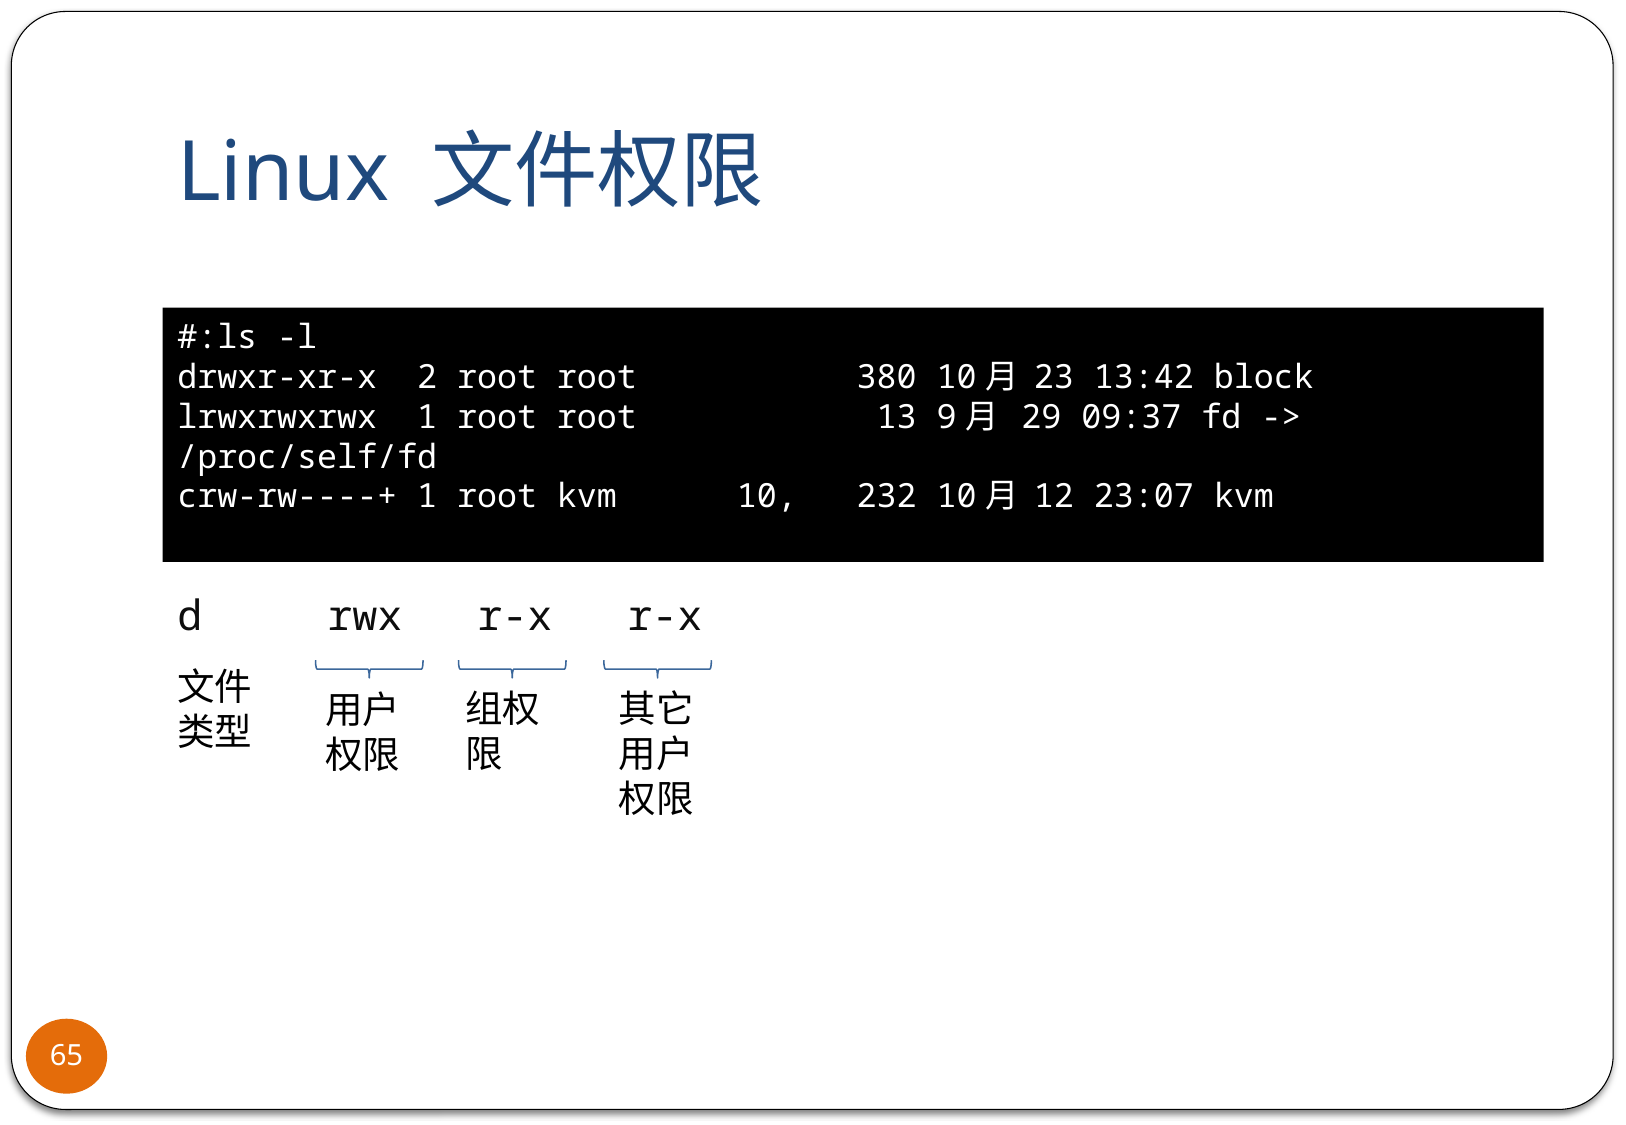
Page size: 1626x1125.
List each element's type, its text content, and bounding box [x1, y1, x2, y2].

title Linux 文件权限 [162, 45, 1544, 233]
text_box 组权限 [450, 677, 569, 783]
text_box 用户 权限 [310, 678, 429, 784]
text_box [457, 660, 567, 677]
text_box 文件类型 [162, 656, 281, 761]
text_box #:ls -l drwxr-xr-x 2 root root 380 10月 23 13:42 block lrwxrwxrwx 1 root root 13 9月 29 09:37 fd -> /proc/self/fd crw-rw----+ 1 root kvm 10, 232 10月 12 23:07 kvm [162, 307, 1544, 562]
text_box 其它用户权限 [603, 677, 722, 828]
slide_number 65 [25, 1018, 108, 1094]
text_box [314, 660, 424, 678]
text_box d rwx r-x r-x [162, 581, 1544, 646]
text_box [603, 660, 713, 677]
